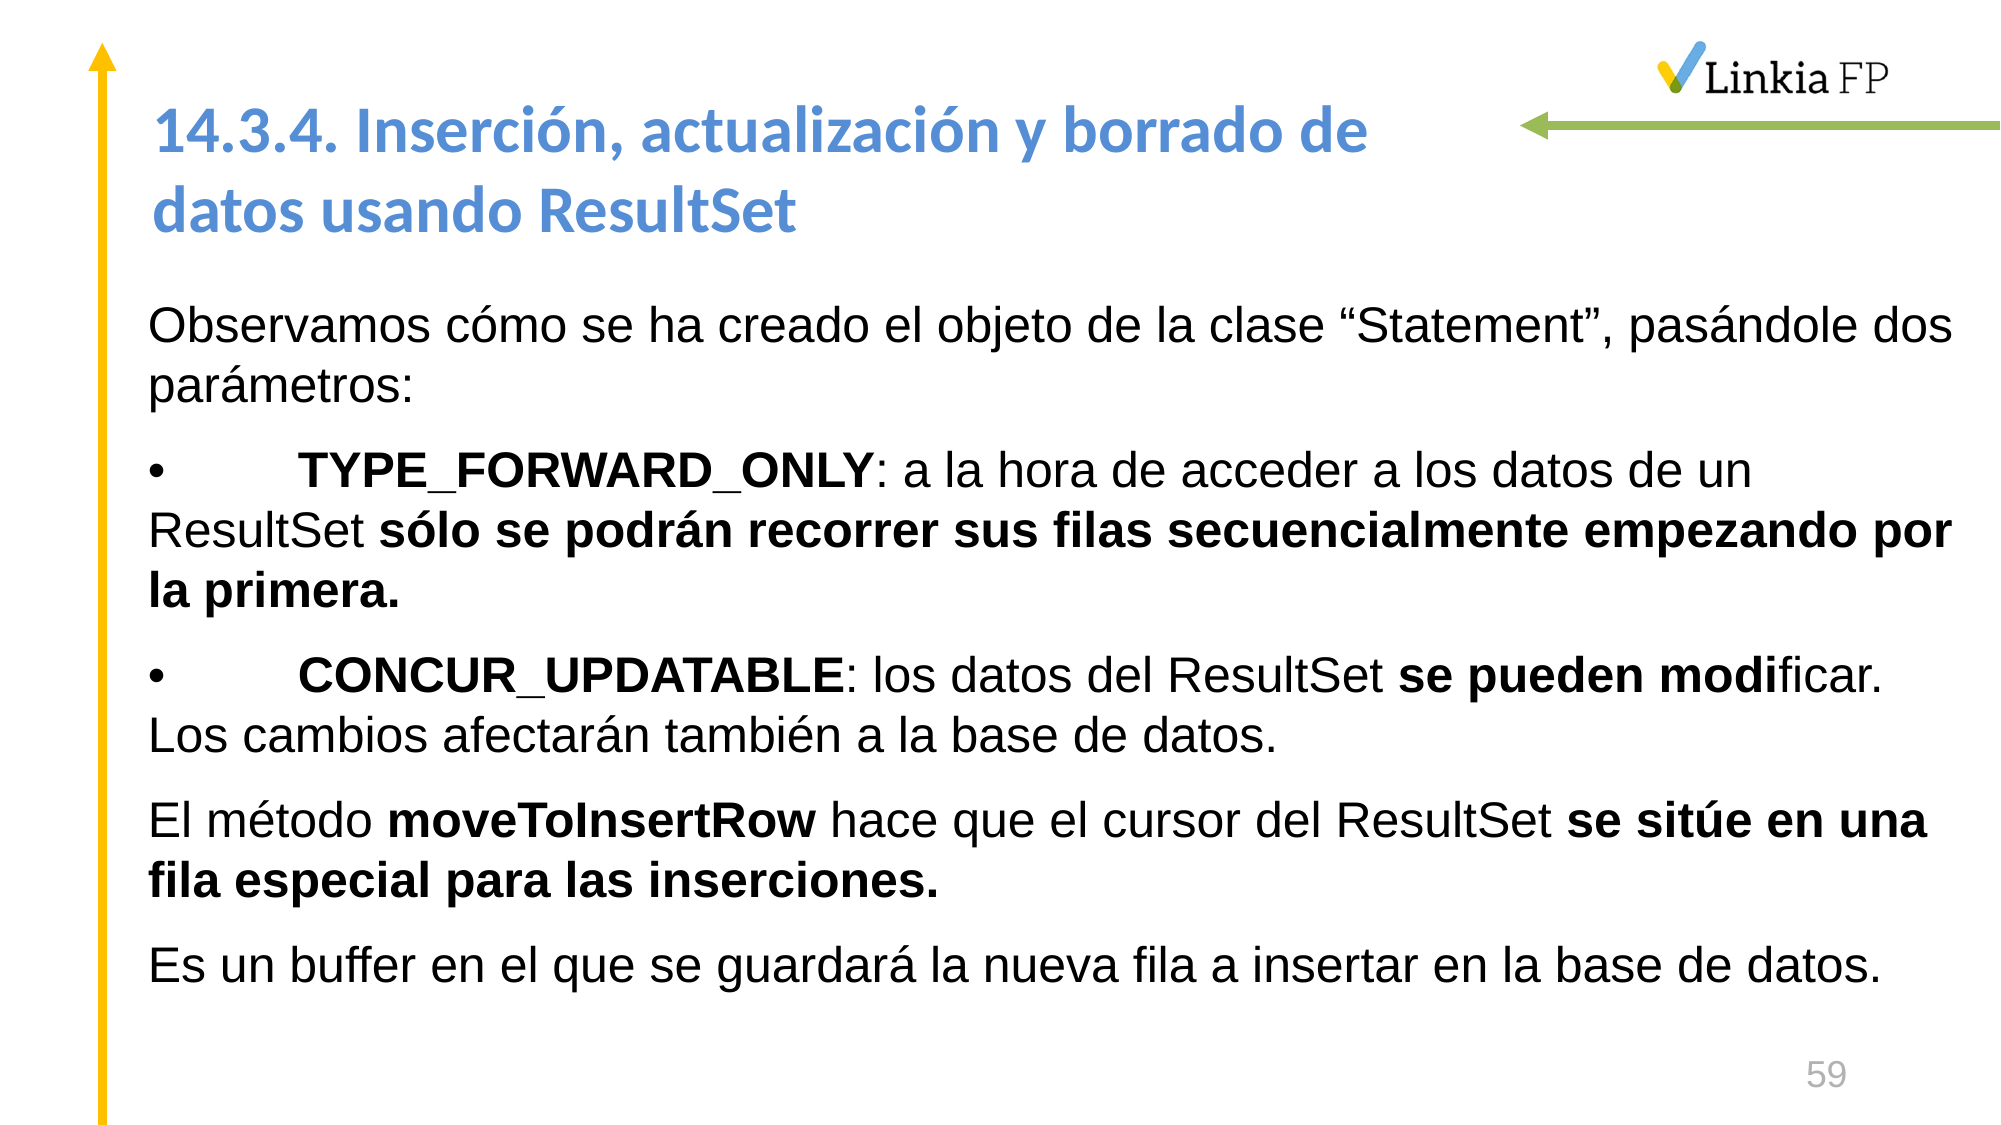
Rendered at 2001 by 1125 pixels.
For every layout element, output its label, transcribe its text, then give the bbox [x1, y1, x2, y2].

title 14.3.4. Inserción, actualización y borrado de datos usando ResultSet [137, 66, 1946, 266]
text_box Observamos cómo se ha creado el objeto de la clase “Statement”, pasándole dos parámetros: • TYPE_FORWARD_ONLY: a la hora de acceder a los datos de un ResultSet sólo se podrán recorrer sus filas secuencialmente empezando por la primera. • CONCUR_UPDATABLE: los datos del ResultSet se pueden modificar. Los cambios afectarán también a la base de datos. El método moveToInsertRow hace que el cursor del ResultSet se sitúe en una fila especial para las inserciones. Es un buffer en el que se guardará la nueva fila a insertar en la base de datos. [133, 285, 1971, 1001]
picture [1649, 39, 1900, 66]
slide_number 59 [1412, 1042, 1863, 1103]
